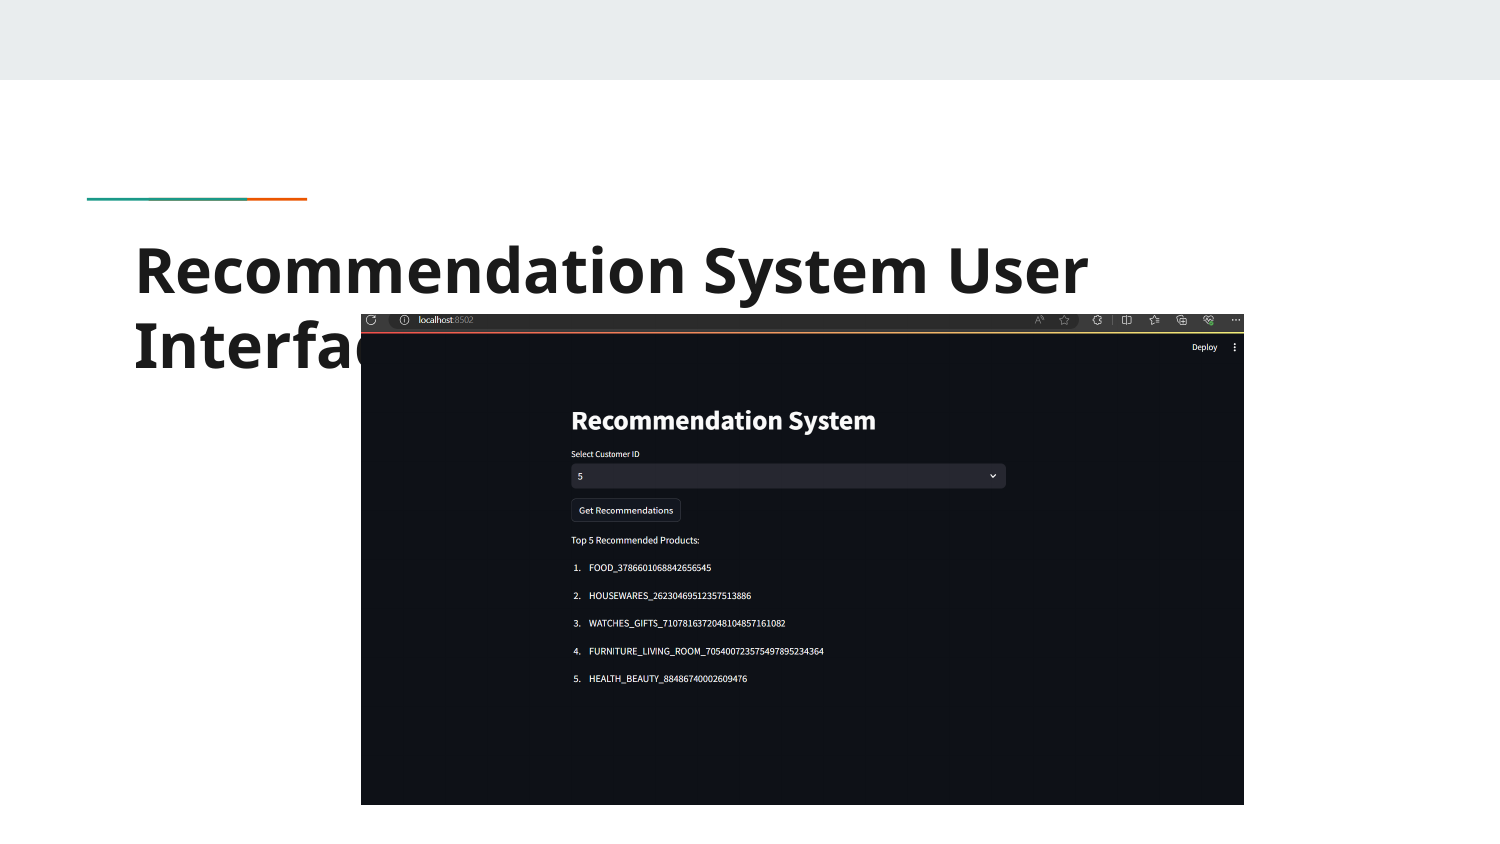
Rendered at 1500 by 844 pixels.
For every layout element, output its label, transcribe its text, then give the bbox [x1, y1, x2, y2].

title Recommendation System User Interface [119, 216, 1381, 305]
picture [361, 314, 1244, 805]
